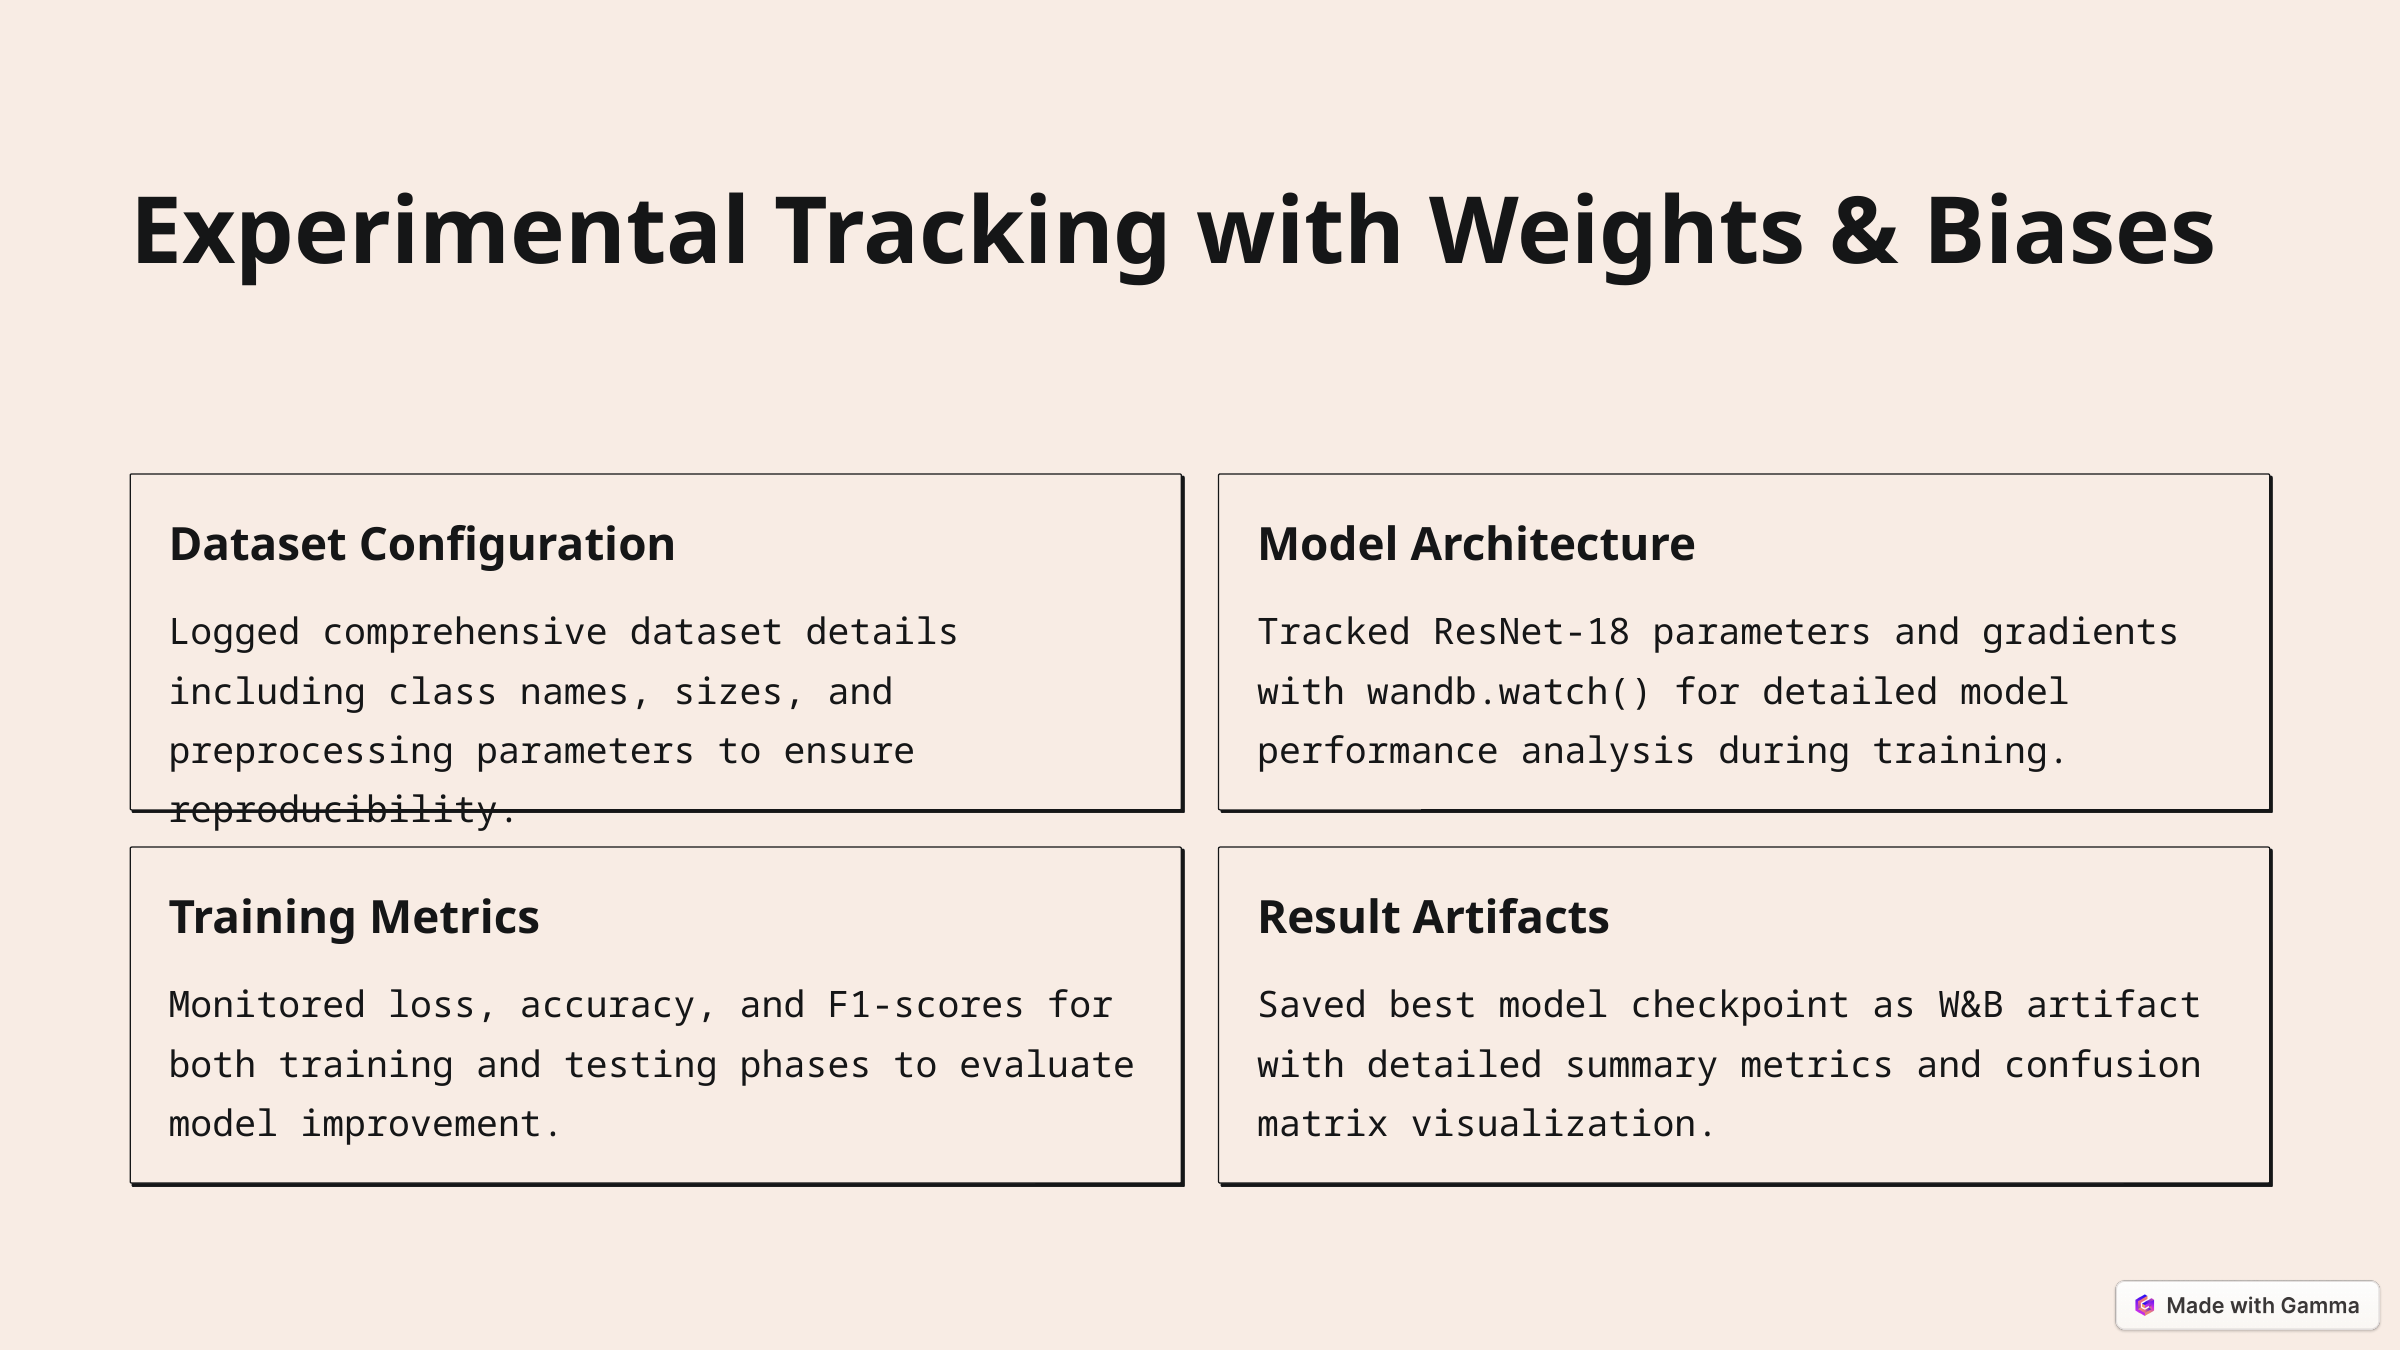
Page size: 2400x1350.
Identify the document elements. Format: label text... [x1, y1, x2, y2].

text_box [130, 847, 1182, 1184]
text_box Logged comprehensive dataset details including class names, sizes, and preprocessing parameters to ensure reproducibility. [168, 592, 1143, 772]
text_box [130, 473, 1182, 810]
text_box Result Artifacts [1256, 885, 1723, 944]
text_box Dataset Configuration [168, 512, 728, 571]
text_box Experimental Tracking with Weights & Biases [130, 166, 2270, 400]
text_box Monitored loss, accuracy, and F1-scores for both training and testing phases to evaluate model improvement. [168, 965, 1143, 1145]
text_box Training Metrics [168, 885, 634, 944]
text_box [1218, 847, 2270, 1184]
text_box [1218, 473, 2270, 810]
text_box Saved best model checkpoint as W&B artifact with detailed summary metrics and confusion matrix visualization. [1256, 965, 2232, 1145]
text_box Model Architecture [1256, 512, 1746, 571]
picture [2106, 1271, 2389, 1339]
text_box Tracked ResNet-18 parameters and gradients with wandb.watch() for detailed model performance analysis during training. [1256, 592, 2232, 772]
